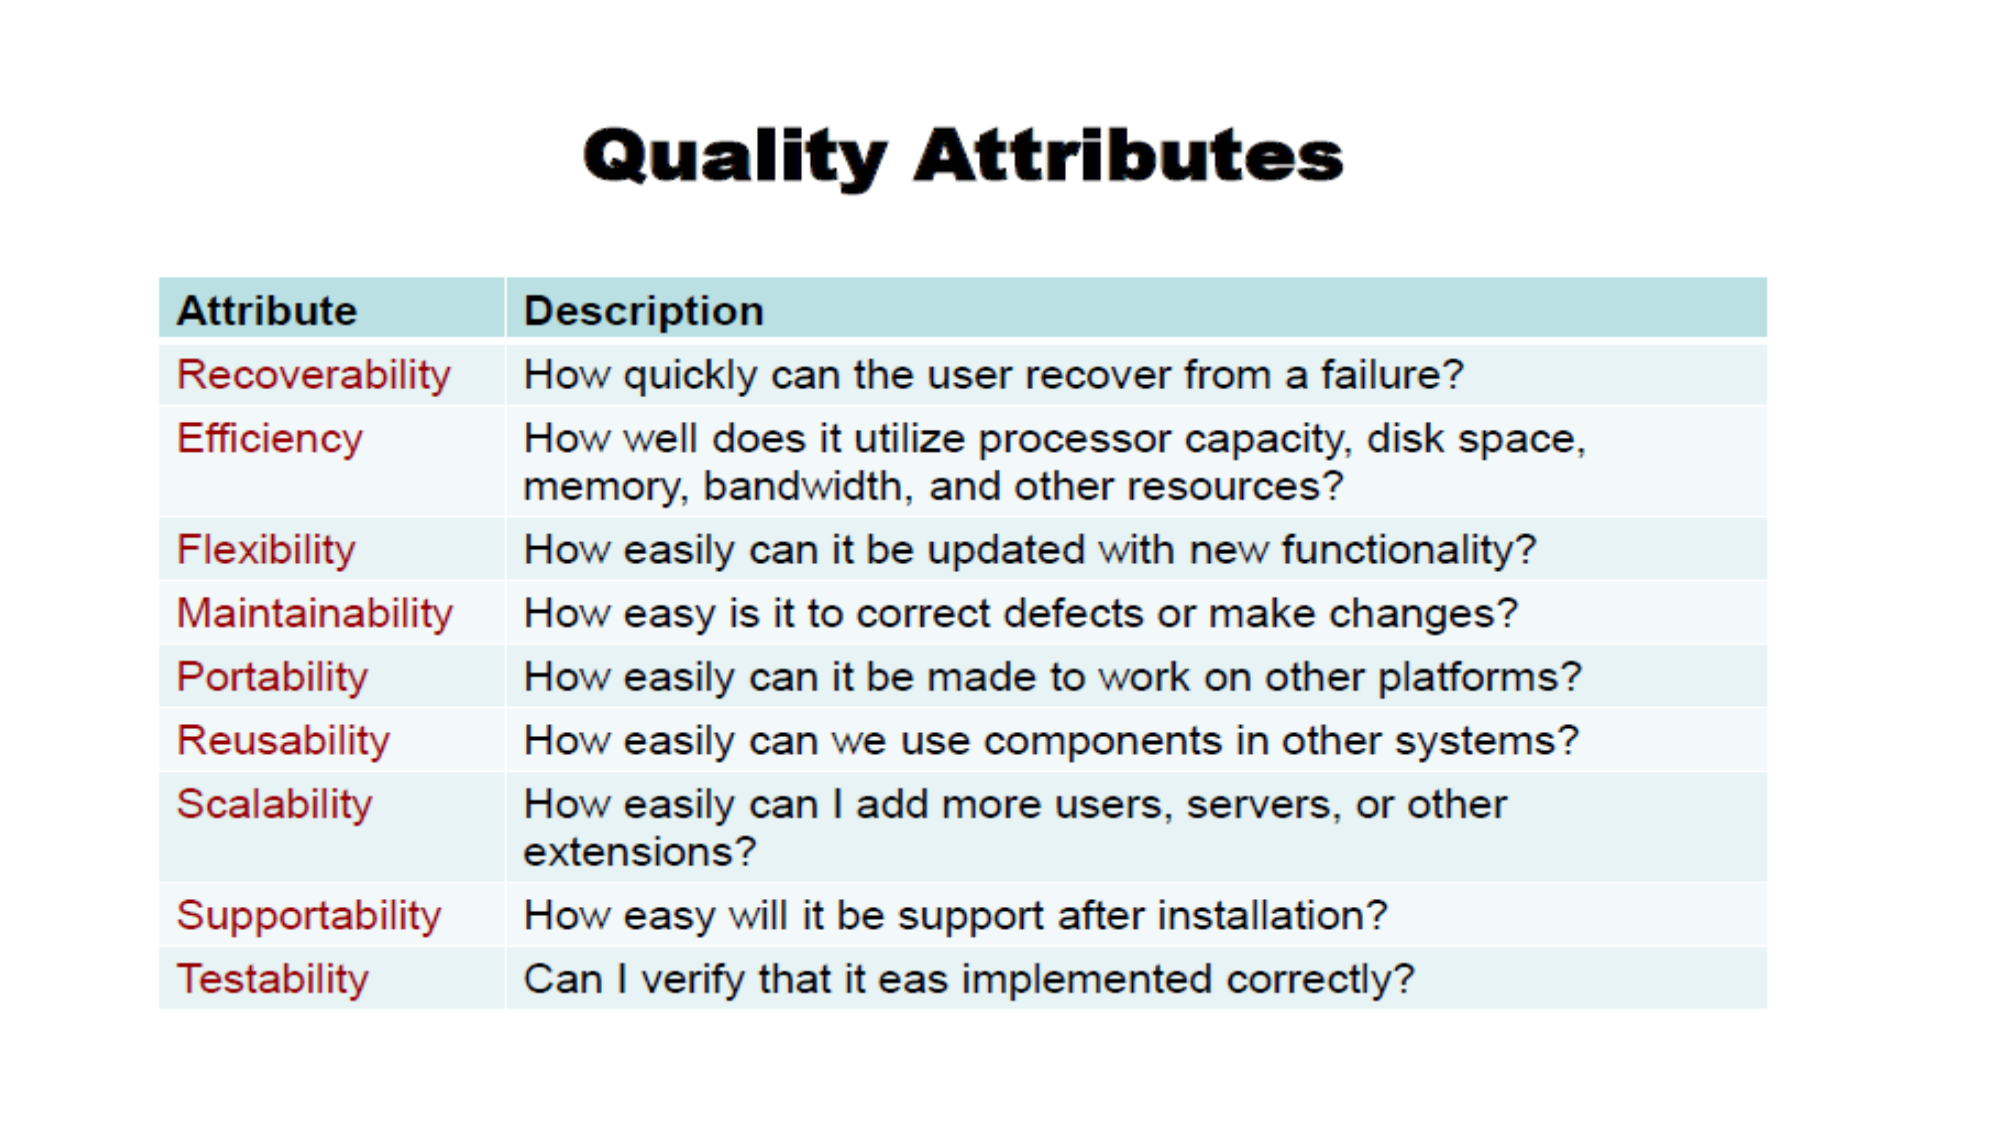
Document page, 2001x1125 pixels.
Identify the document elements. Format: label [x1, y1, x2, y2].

picture [117, 76, 1812, 1060]
